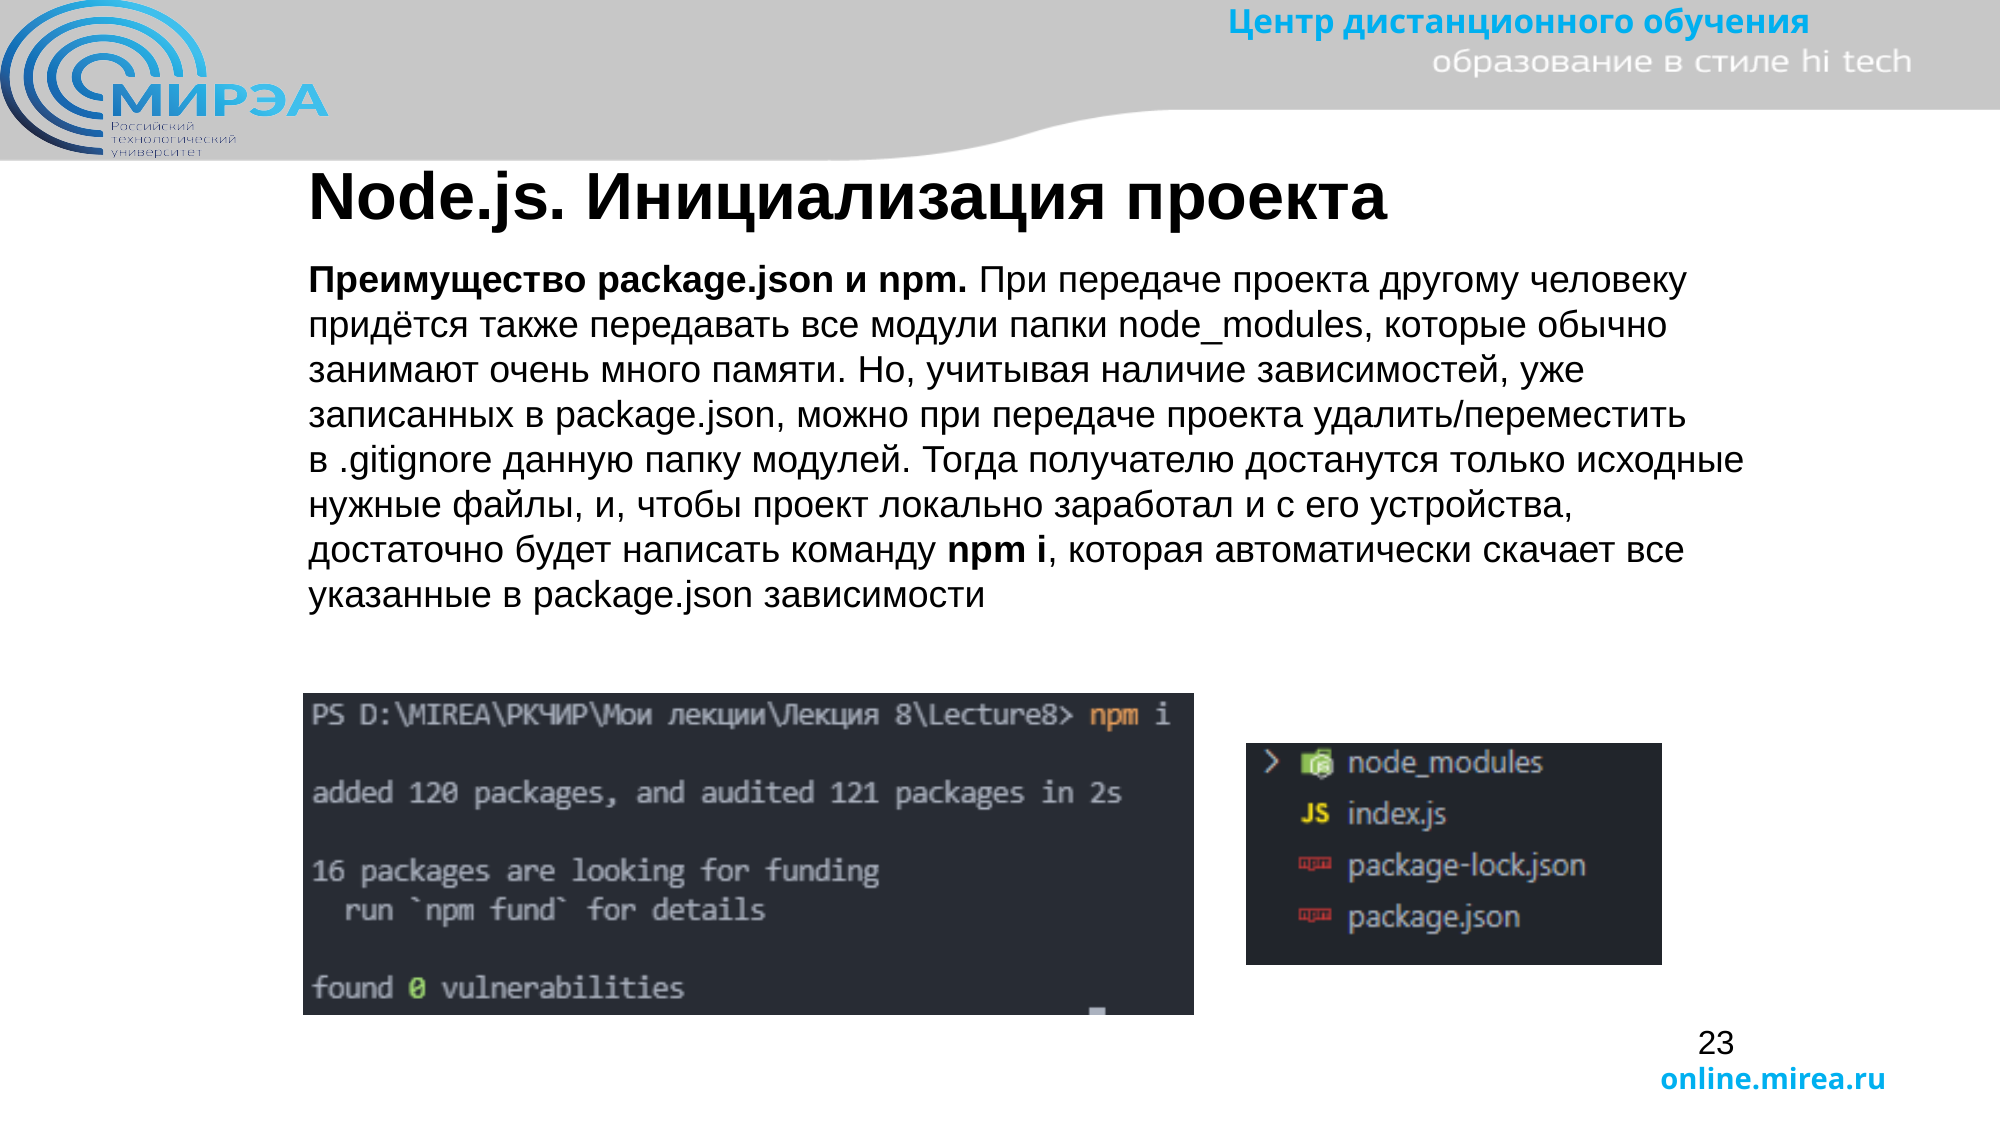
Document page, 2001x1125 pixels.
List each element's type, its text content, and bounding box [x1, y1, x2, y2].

picture [0, 0, 329, 159]
text_box Node.js. Инициализация проекта [293, 145, 1737, 241]
text_box 23 [1400, 1013, 1750, 1058]
text_box Преимущество package.json и npm. При передаче проекта другому человеку придётся также передавать все модули папки node_modules, которые обычно занимают очень много памяти. Но, учитывая наличие зависимостей, уже записанных в package.json, можно при передаче проекта удалить/переместить в .gitignore данную папку модулей. Тогда получателю достанутся только исходные нужные файлы, и, чтобы проект локально заработал и с его устройства, достаточно будет написать команду npm i, которая автоматически скачает все указанные в package.json зависимости [293, 247, 1792, 647]
picture [1246, 743, 1662, 965]
picture [303, 693, 1194, 1015]
